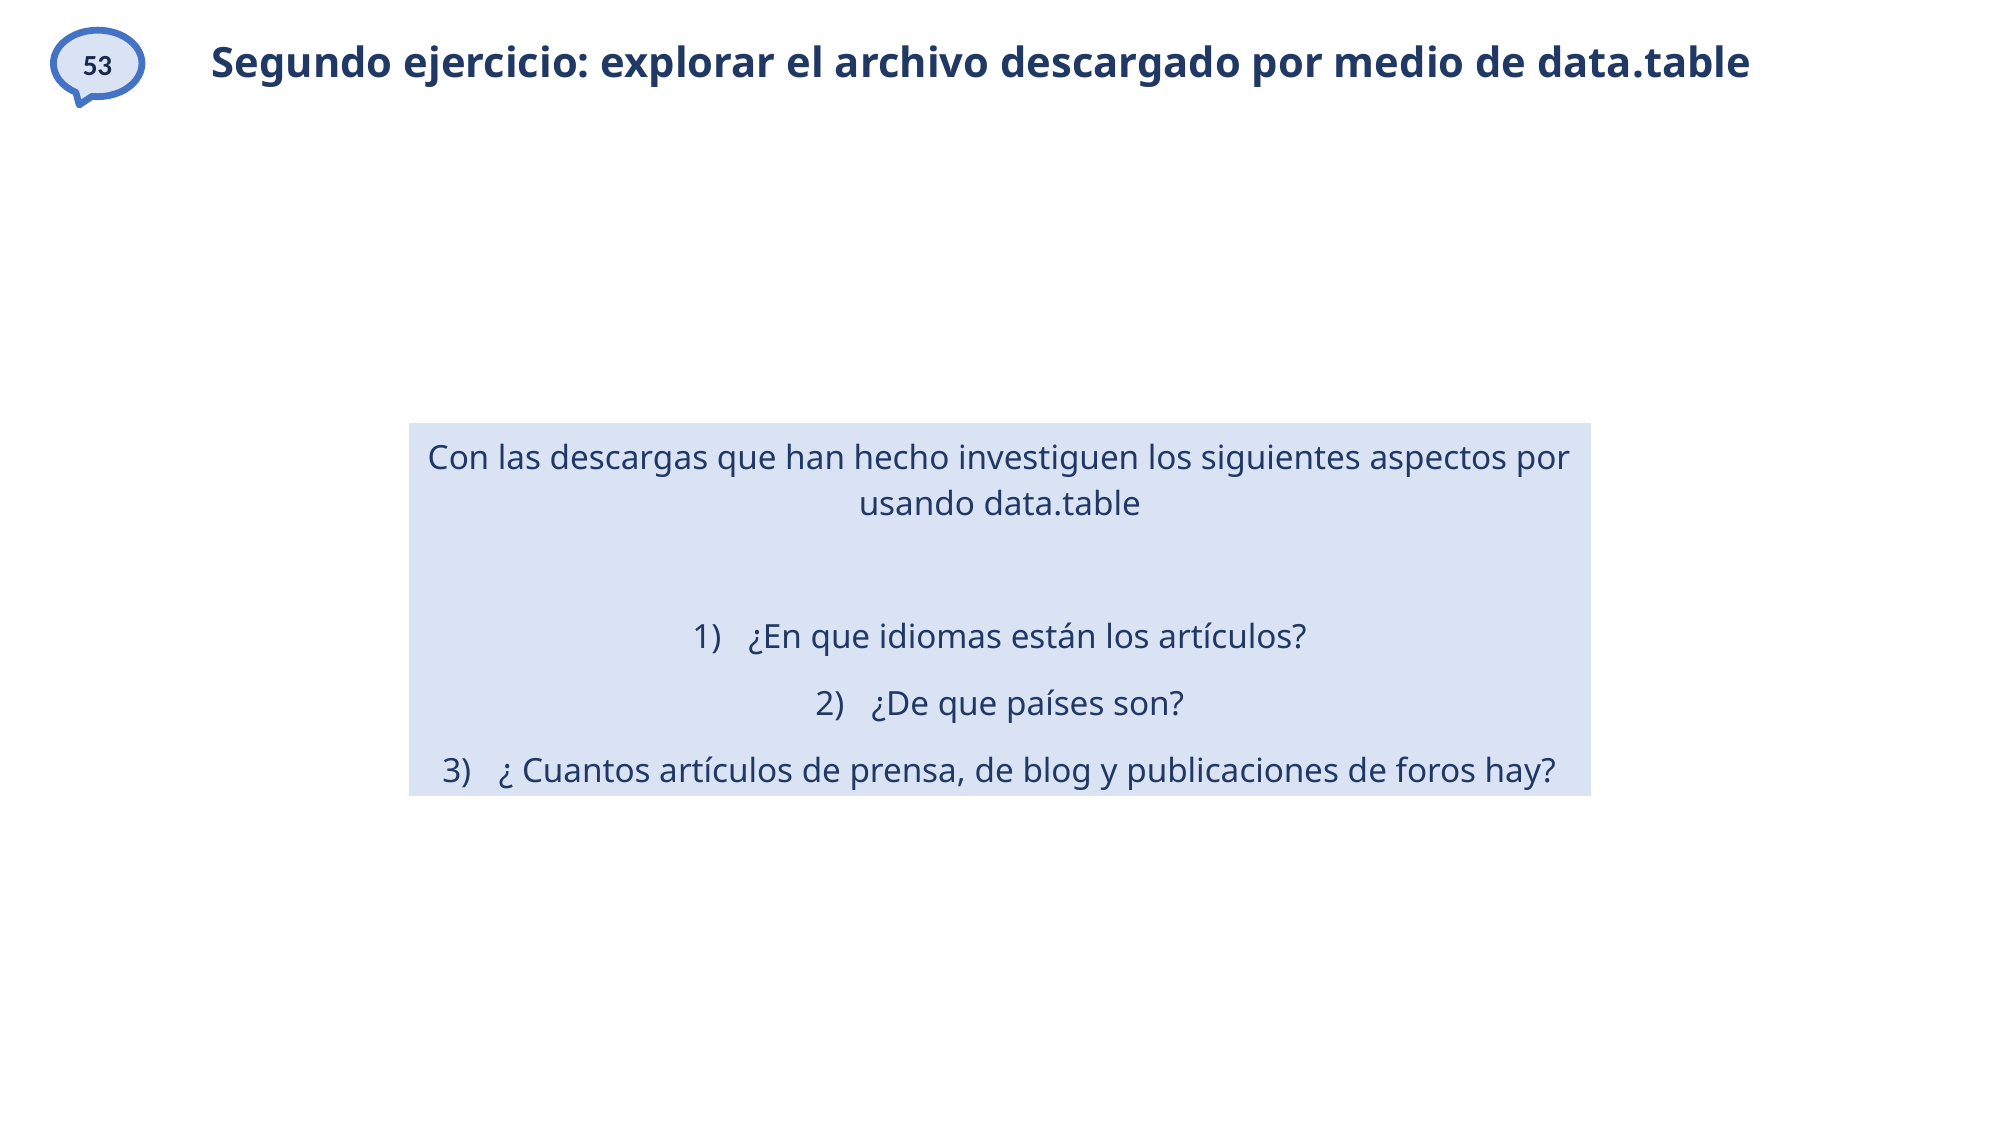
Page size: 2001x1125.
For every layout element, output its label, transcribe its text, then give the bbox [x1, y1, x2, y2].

text_box Con las descargas que han hecho investiguen los siguientes aspectos por usando data.table ¿En que idiomas están los artículos? ¿De que países son? ¿ Cuantos artículos de prensa, de blog y publicaciones de foros hay? [408, 422, 1592, 797]
slide_number 53 [35, 25, 160, 102]
title Segundo ejercicio: explorar el archivo descargado por medio de data.table [196, 33, 1813, 96]
